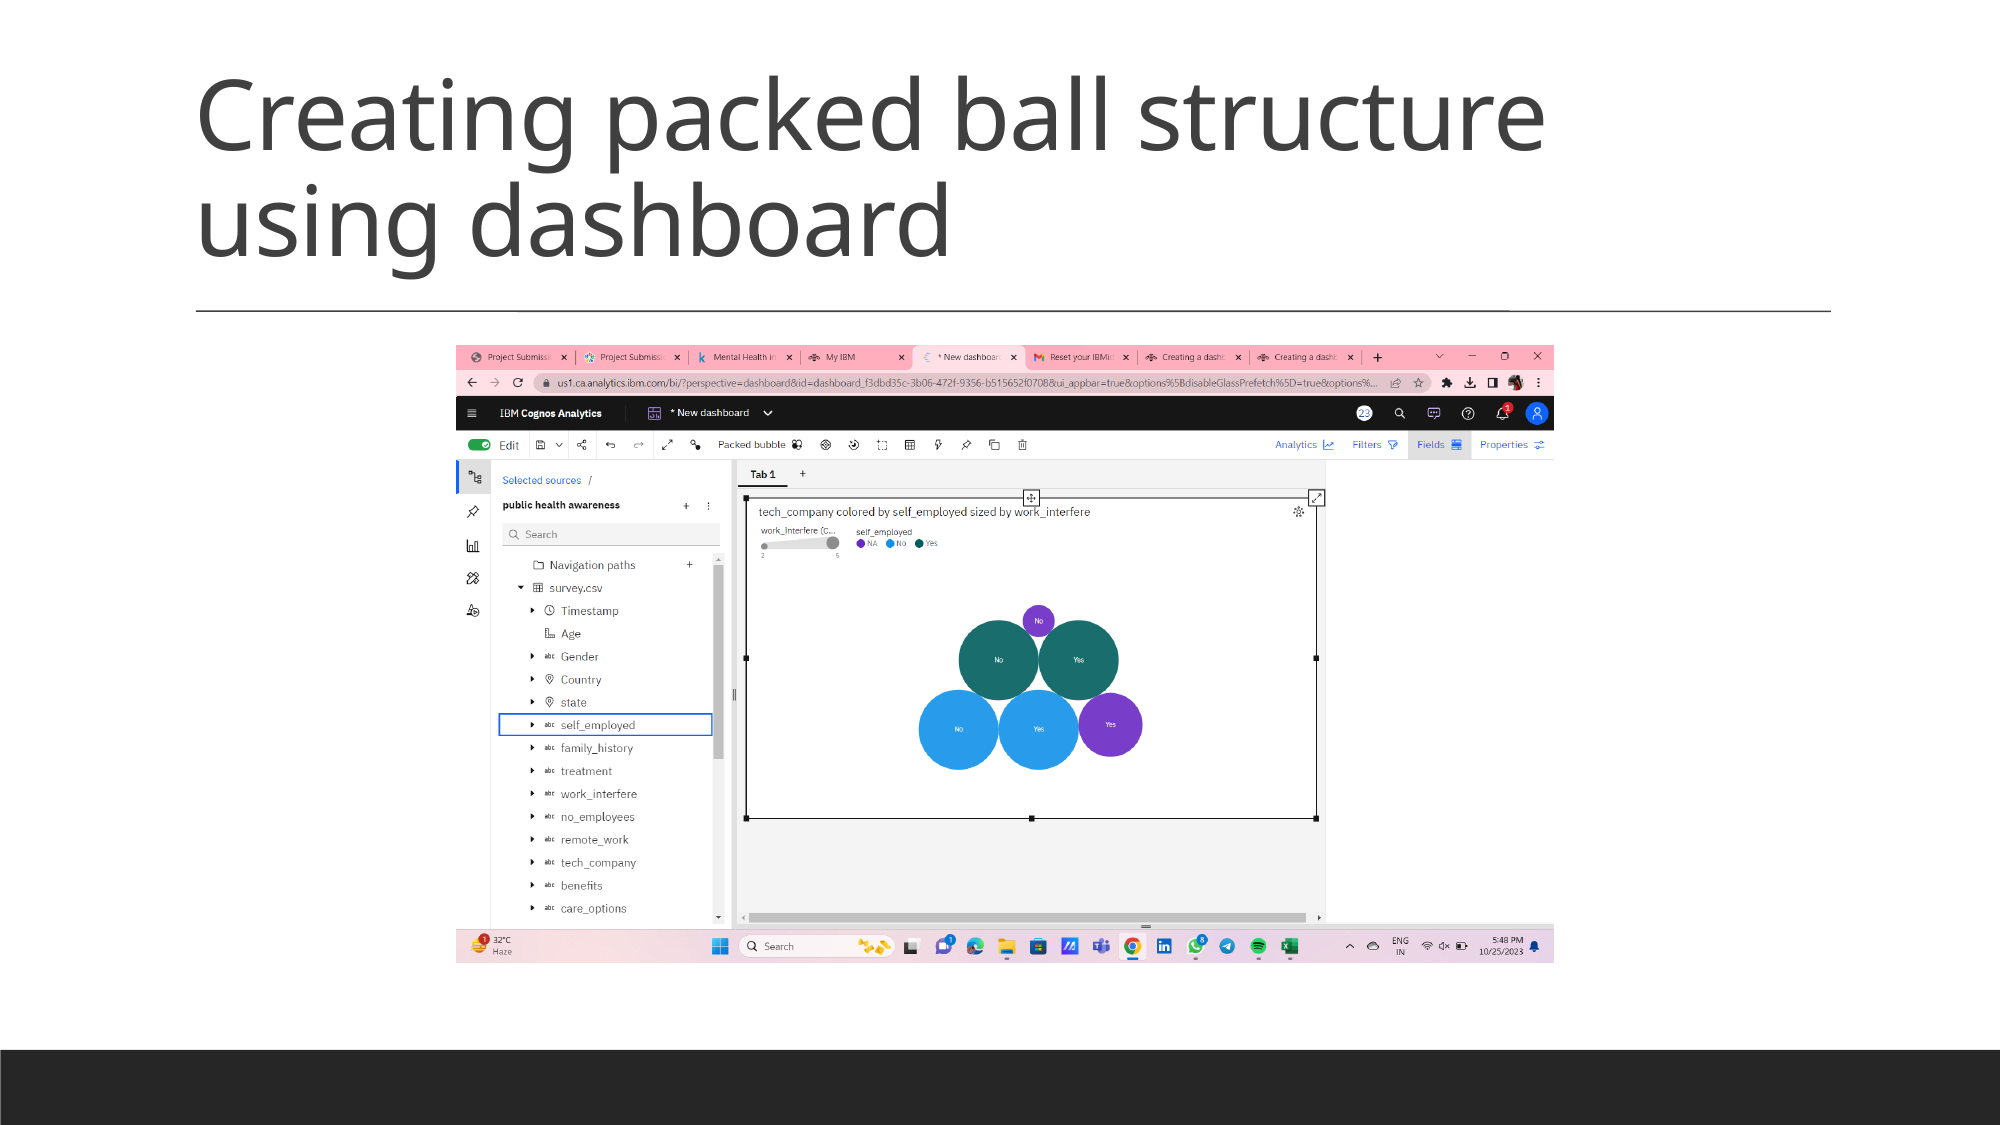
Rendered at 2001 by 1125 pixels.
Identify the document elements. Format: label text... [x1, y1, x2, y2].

title Creating packed ball structure using dashboard [180, 47, 1830, 285]
picture [456, 345, 1554, 963]
